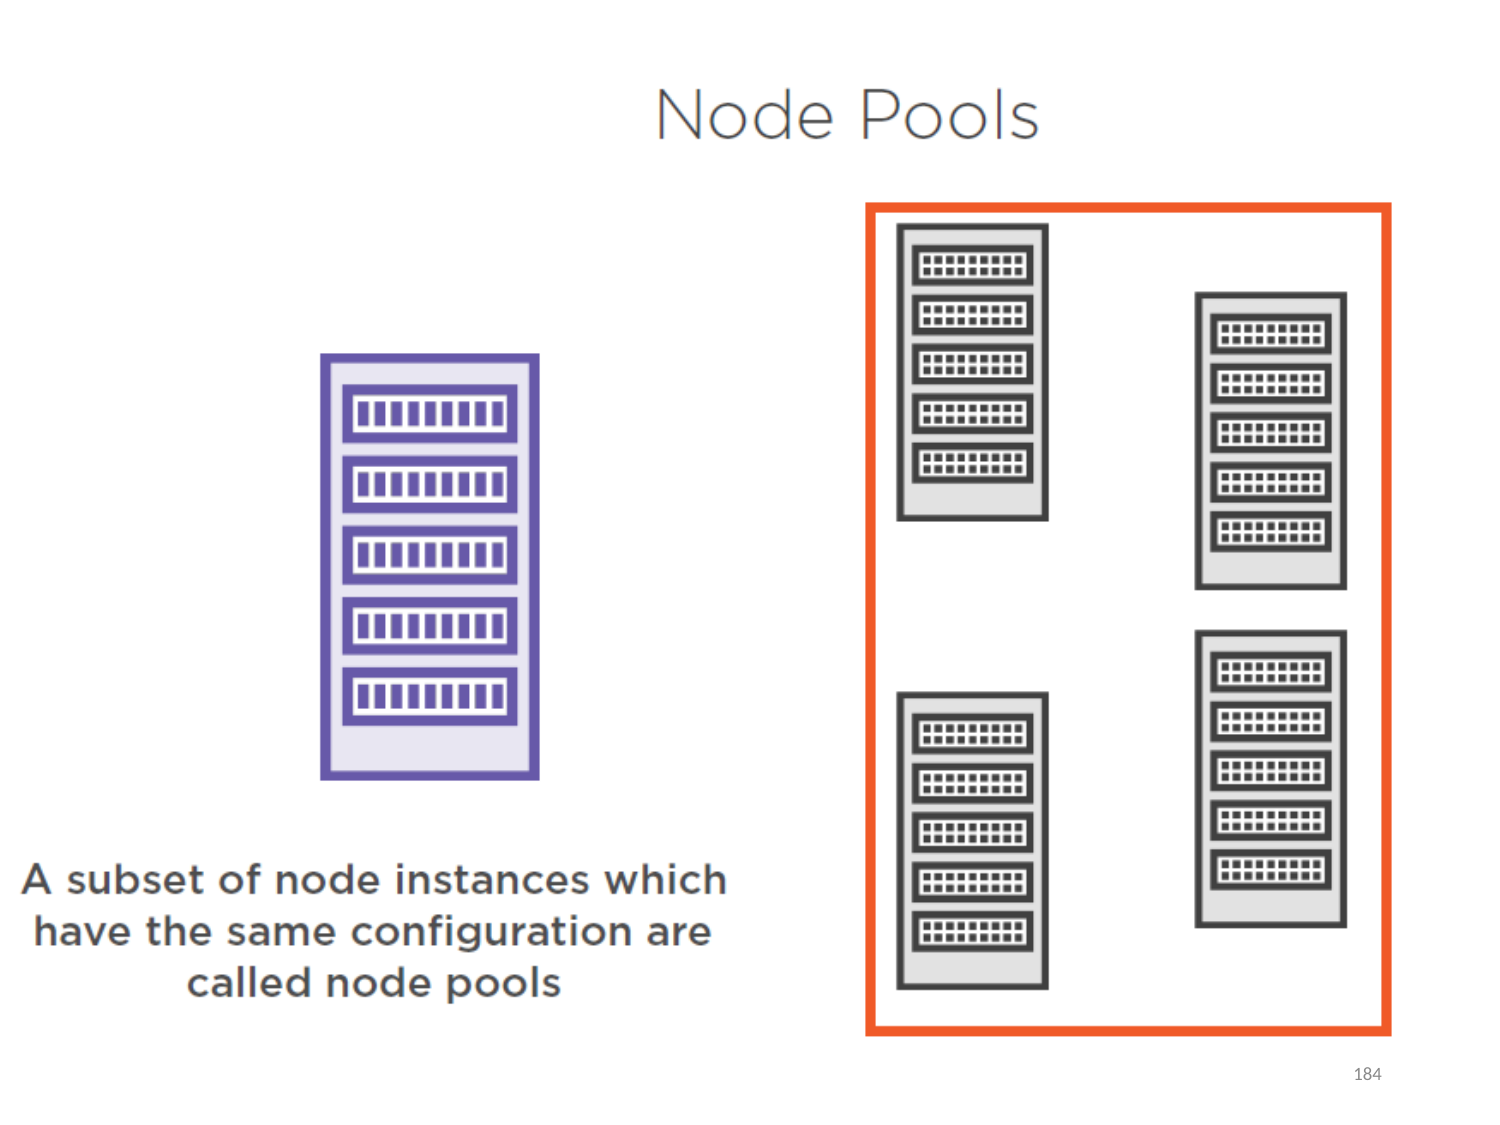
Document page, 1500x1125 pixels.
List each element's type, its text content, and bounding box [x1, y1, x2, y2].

text_box 184 [1059, 1055, 1397, 1103]
picture [0, 62, 1500, 1047]
